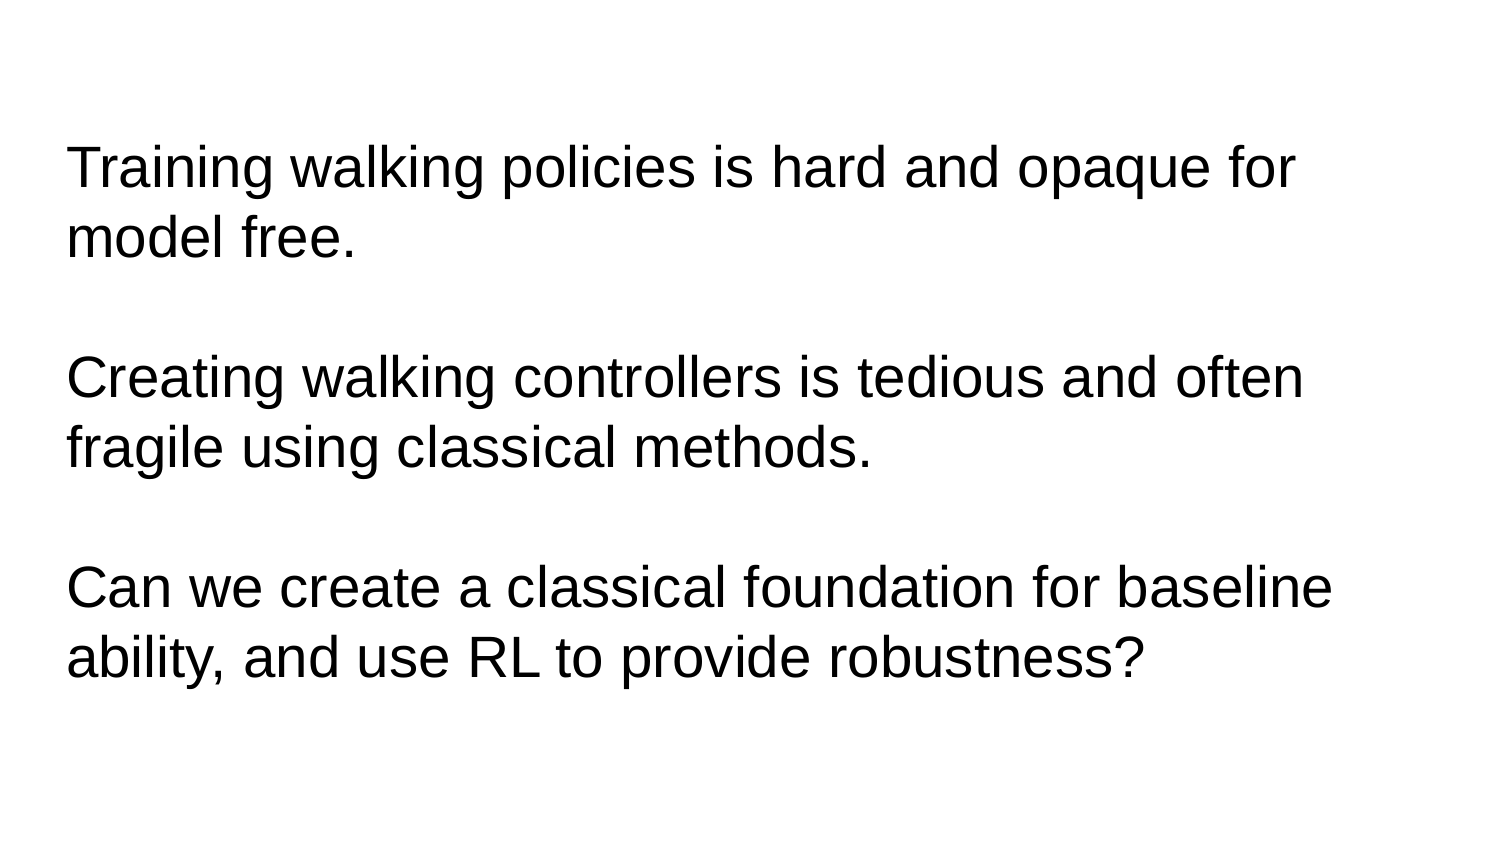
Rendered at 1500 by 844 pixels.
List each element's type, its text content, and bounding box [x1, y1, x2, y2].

title Training walking policies is hard and opaque for model free. Creating walking controllers is tedious and often fragile using classical methods. Can we create a classical foundation for baseline ability, and use RL to provide robustness? [51, 114, 1449, 844]
